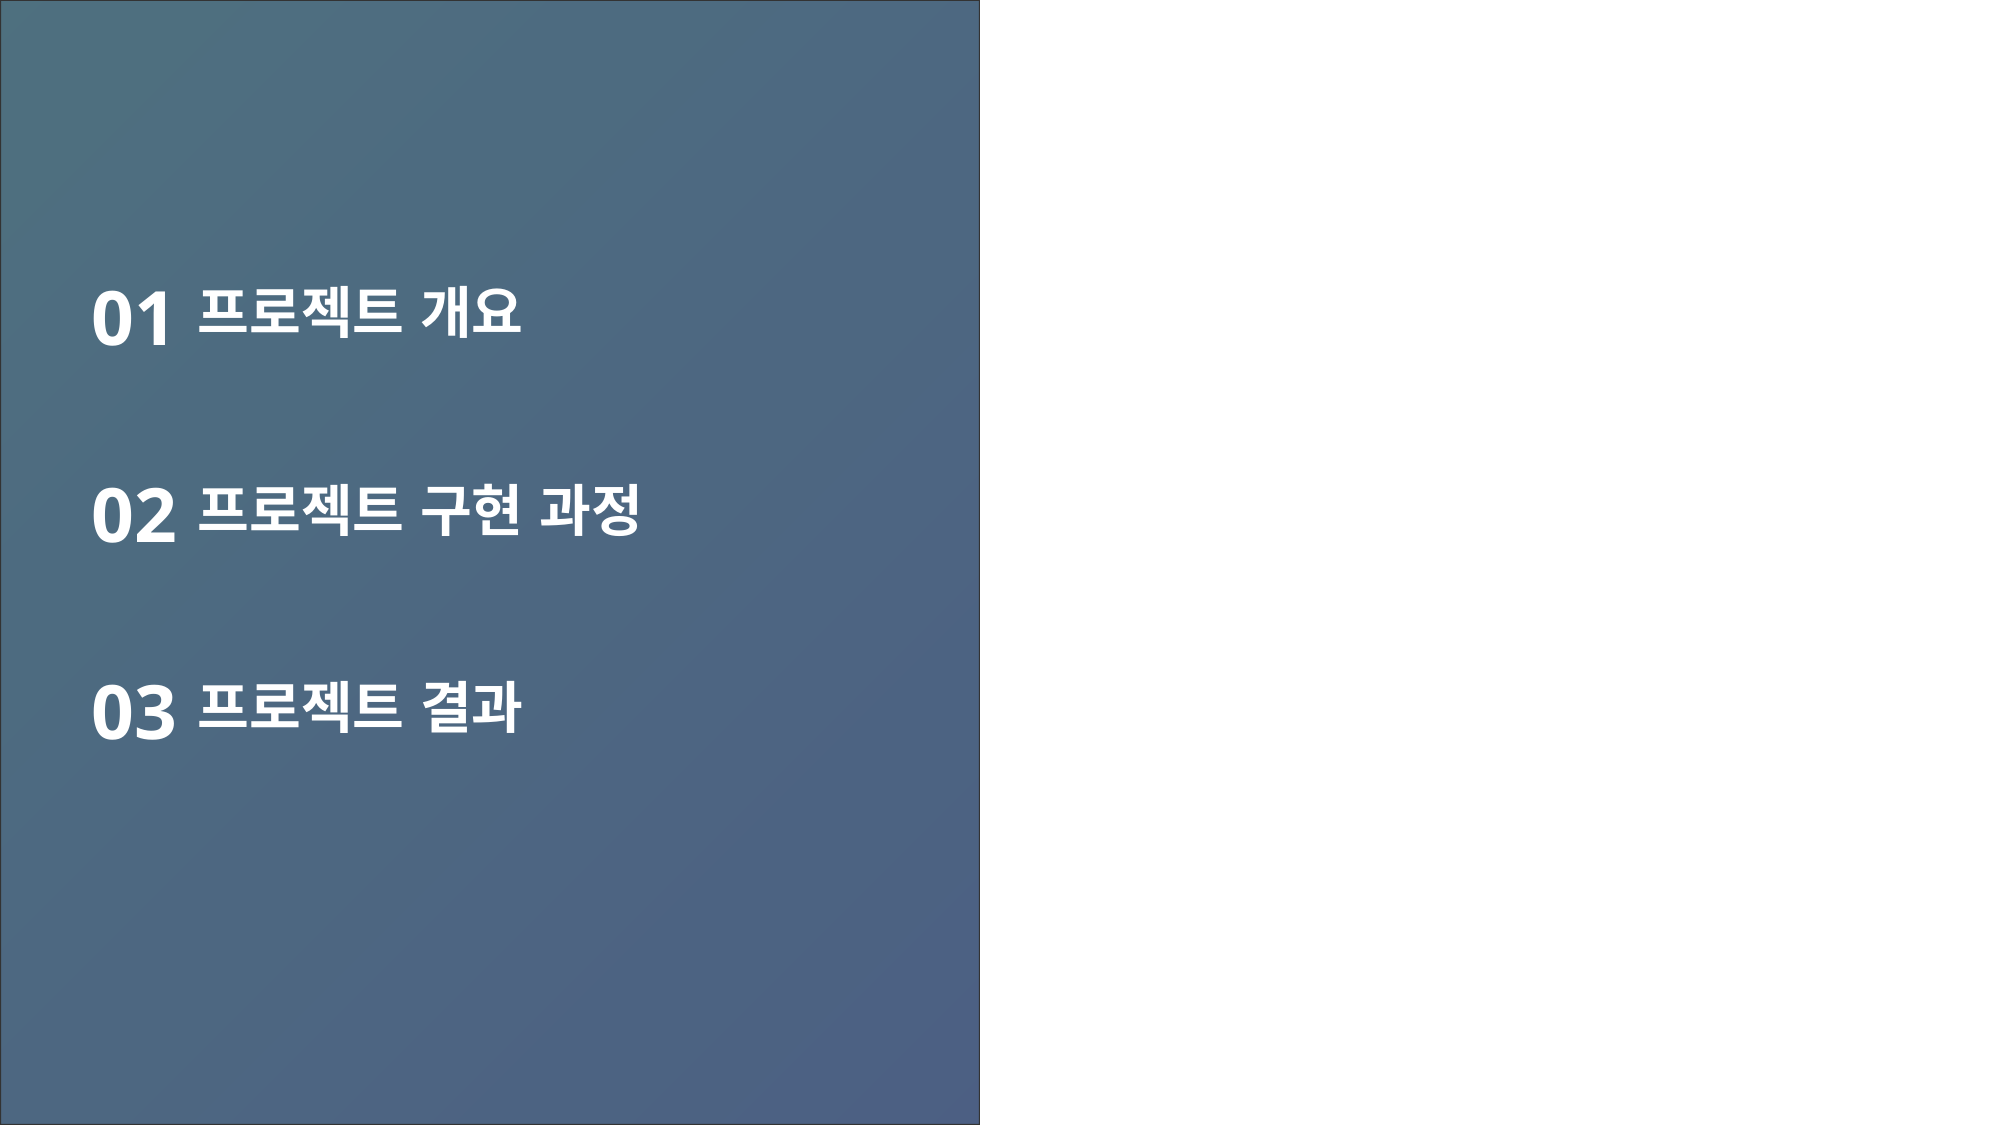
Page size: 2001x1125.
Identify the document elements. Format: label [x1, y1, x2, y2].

text_box [56, 657, 915, 805]
text_box [56, 262, 915, 410]
text_box [56, 460, 915, 607]
text_box [0, 0, 981, 1125]
